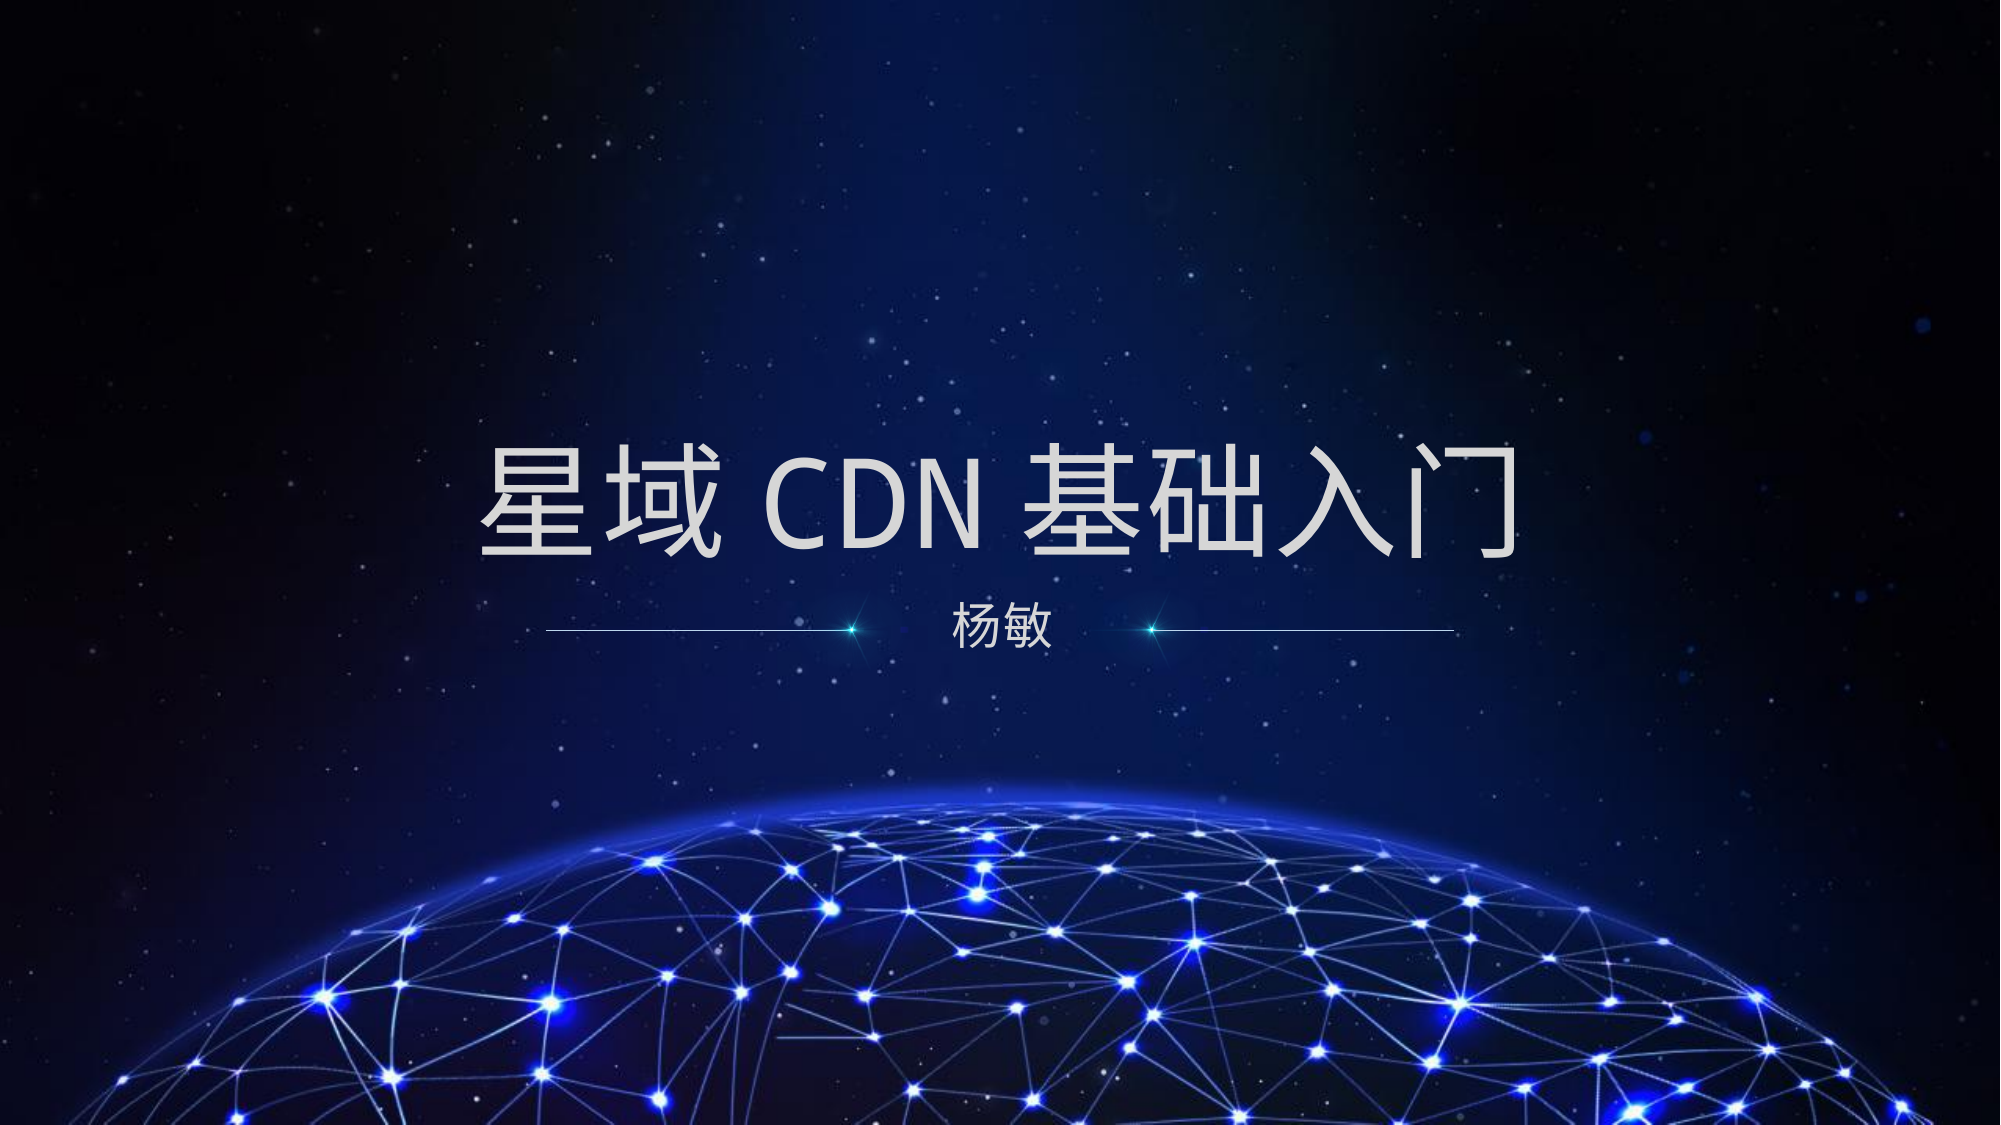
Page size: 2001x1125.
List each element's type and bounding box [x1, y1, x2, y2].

text_box [545, 586, 1455, 673]
picture [0, 0, 2000, 1125]
